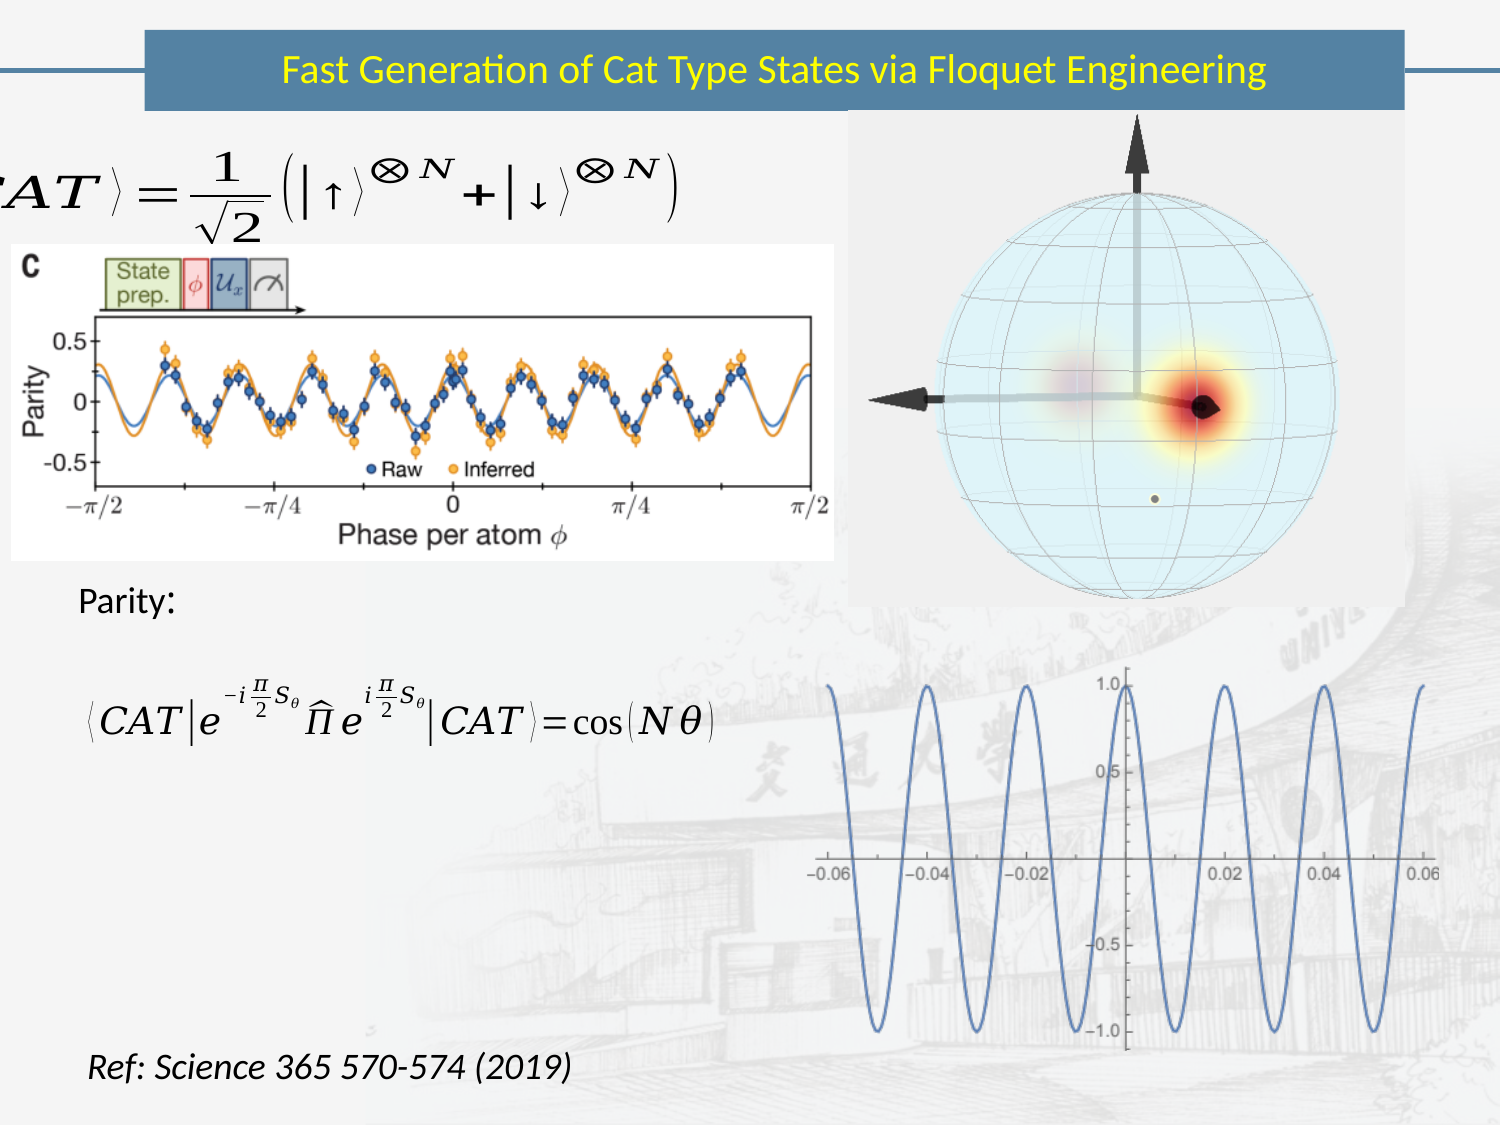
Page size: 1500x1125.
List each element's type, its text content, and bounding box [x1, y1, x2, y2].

picture [806, 666, 1439, 1051]
text_box Fast Generation of Cat Type States via Floquet Engineering [144, 29, 1405, 111]
picture [10, 244, 834, 561]
picture [848, 110, 1405, 607]
text_box Ref: Science 365 570-574 (2019) [72, 1034, 1387, 1095]
